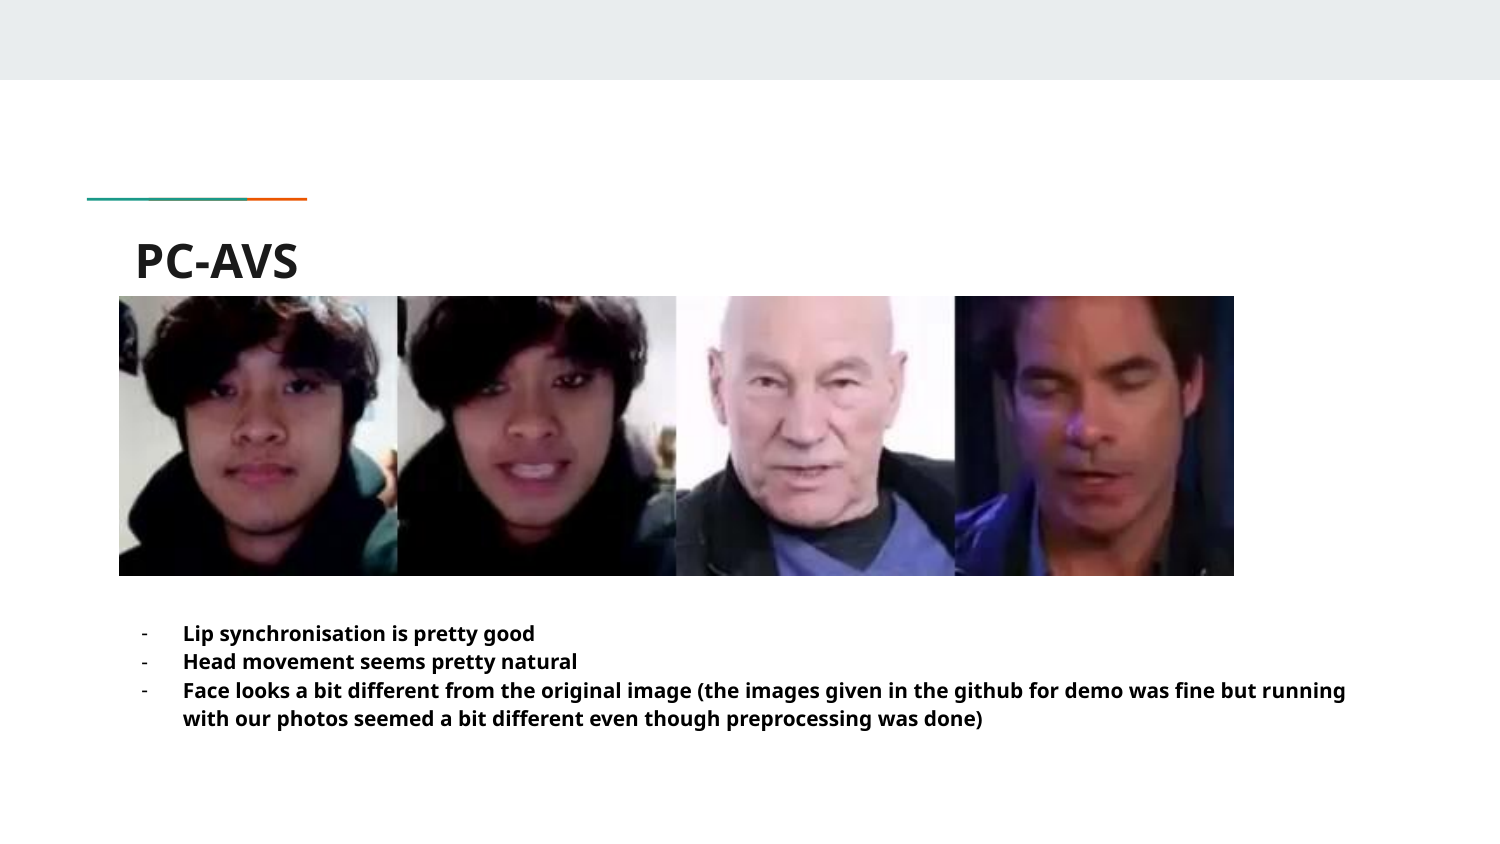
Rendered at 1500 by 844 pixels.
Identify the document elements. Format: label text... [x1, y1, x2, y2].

list Lip synchronisation is pretty good Head movement seems pretty natural Face looks a bit different from the original image (the images given in the github for demo was fine but running with our photos seemed a bit different even though preprocessing was done) [105, 601, 1367, 747]
picture [119, 296, 1234, 576]
title PC-AVS [119, 216, 1381, 305]
